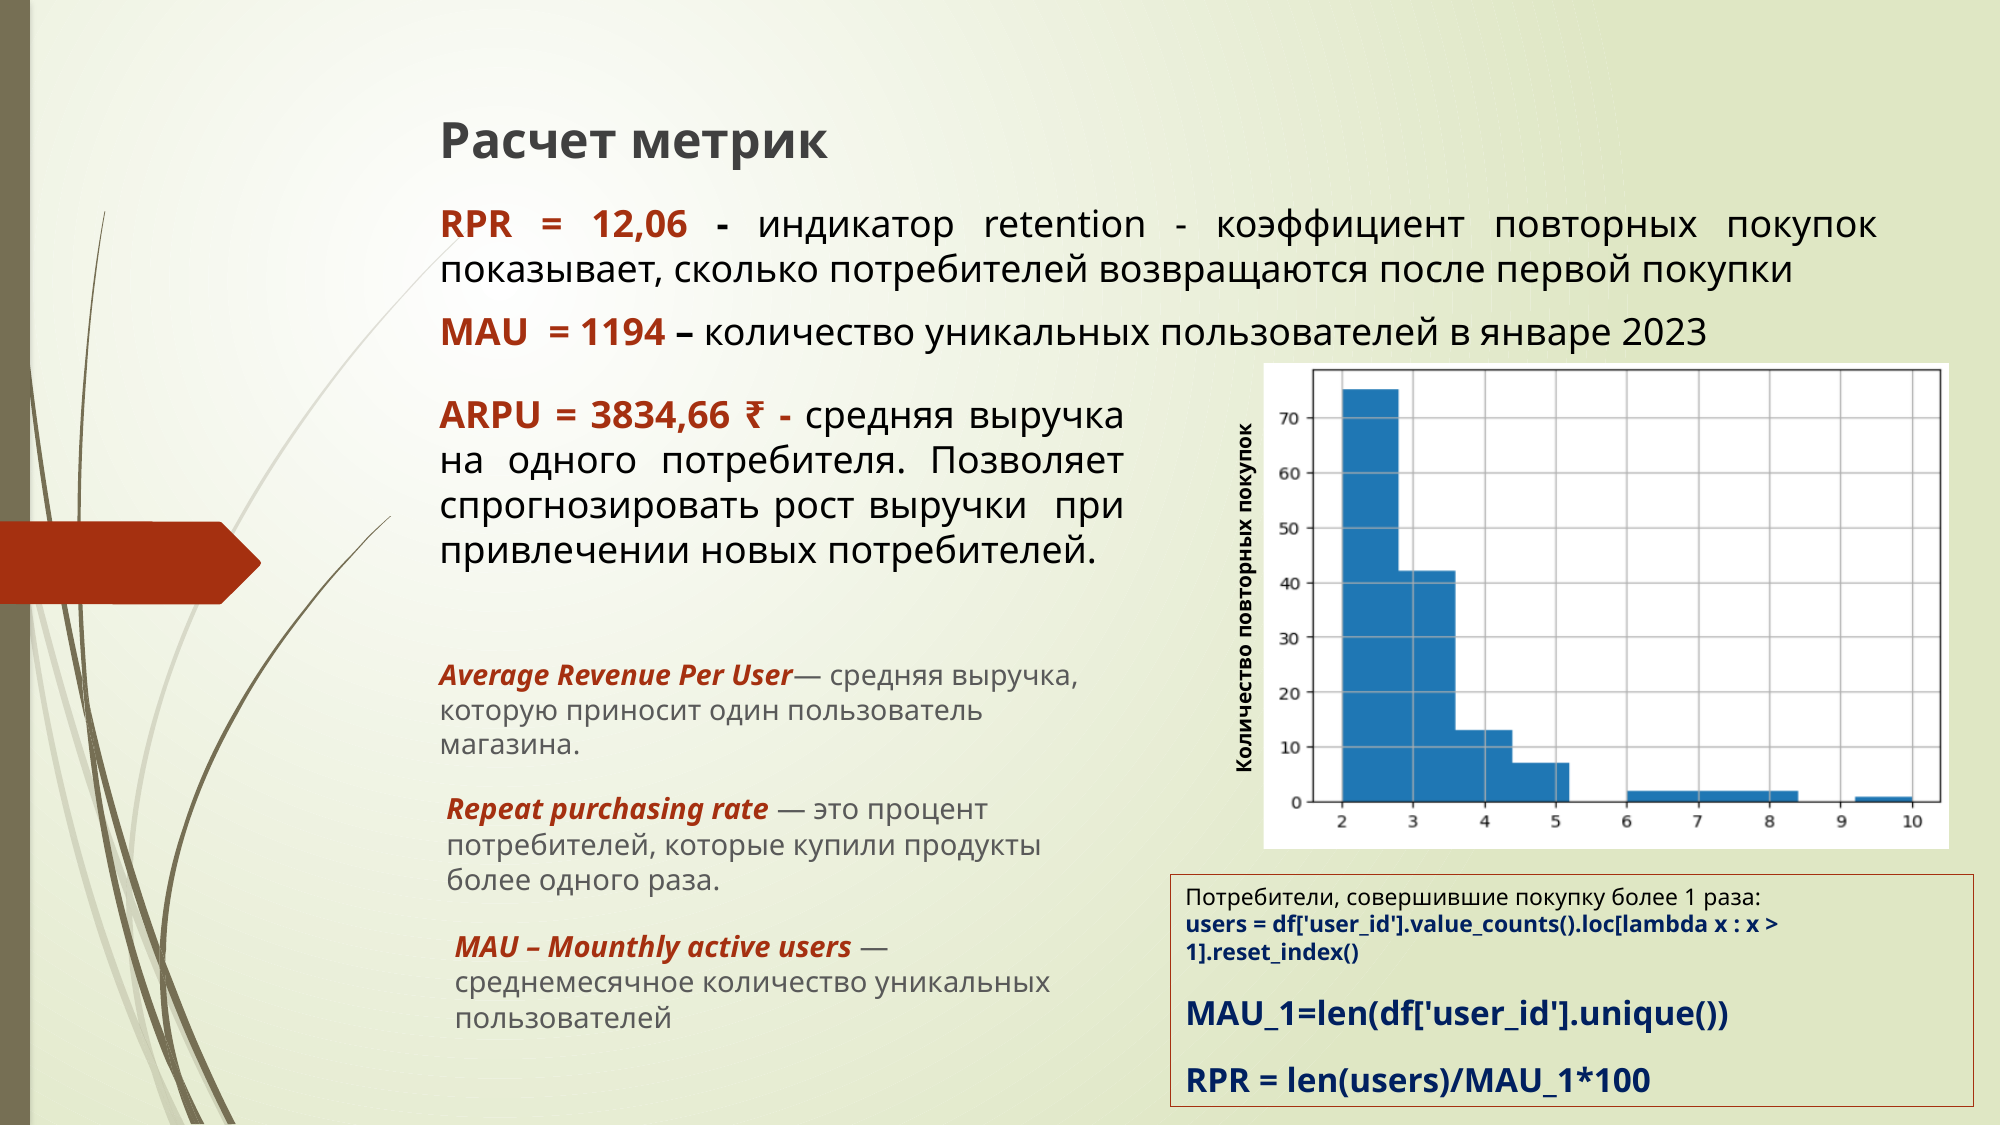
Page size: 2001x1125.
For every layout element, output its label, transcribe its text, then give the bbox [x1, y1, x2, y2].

text_box Количество повторных покупок [1223, 385, 1258, 813]
text_box RPR = 12,06 - индикатор retention - коэффициент повторных покупок показывает, сколько потребителей возвращаются после первой покупки [424, 192, 1893, 298]
text_box MAU – Mounthly active users — среднемесячное количество уникальных пользователей [439, 918, 1125, 1044]
text_box Потребители, совершившие покупку более 1 раза: users = df['user_id'].value_counts().loc[lambda x : x > 1].reset_index() MAU_1=len(df['user_id'].unique()) RPR = len(users)/MAU_1*100 [1170, 874, 1974, 1107]
text_box MAU = 1194 – количество уникальных пользователей в январе 2023 [424, 300, 1893, 361]
title Расчет метрик [424, 99, 1060, 177]
list Repeat purchasing rate — это процент потребителей, которые купили продукты более одного раза. [431, 767, 1117, 919]
text_box ARPU = 3834,66 ₹ - средняя выручка на одного потребителя. Позволяет спрогнозировать рост выручки при привлечении новых потребителей. [424, 383, 1140, 578]
text_box Average Revenue Per User— средняя выручка, которую приносит один пользователь магазина. [424, 649, 1110, 768]
picture [1263, 363, 1950, 849]
